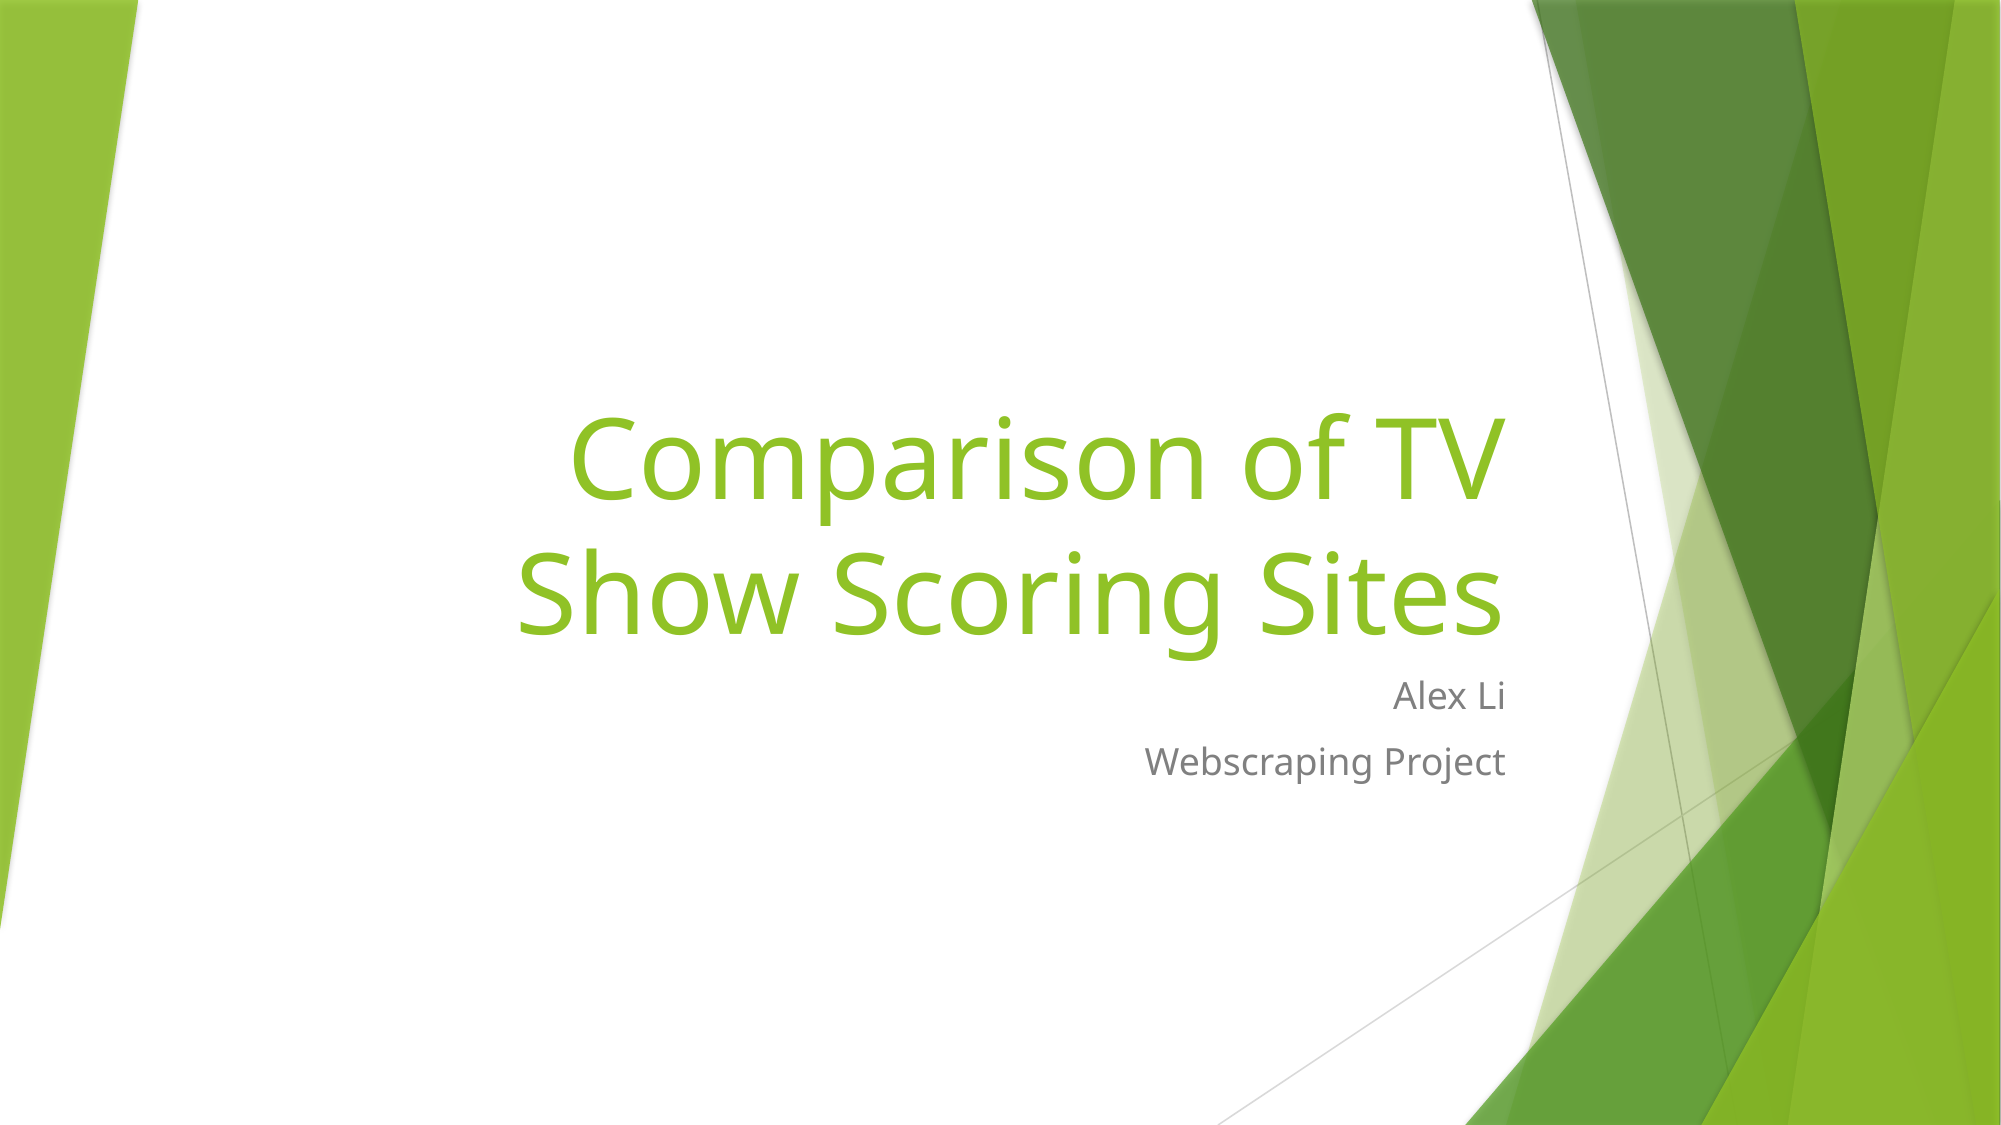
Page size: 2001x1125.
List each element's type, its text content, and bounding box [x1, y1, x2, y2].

title Comparison of TV Show Scoring Sites [247, 394, 1522, 664]
subtitle Alex Li Webscraping Project [247, 664, 1522, 845]
